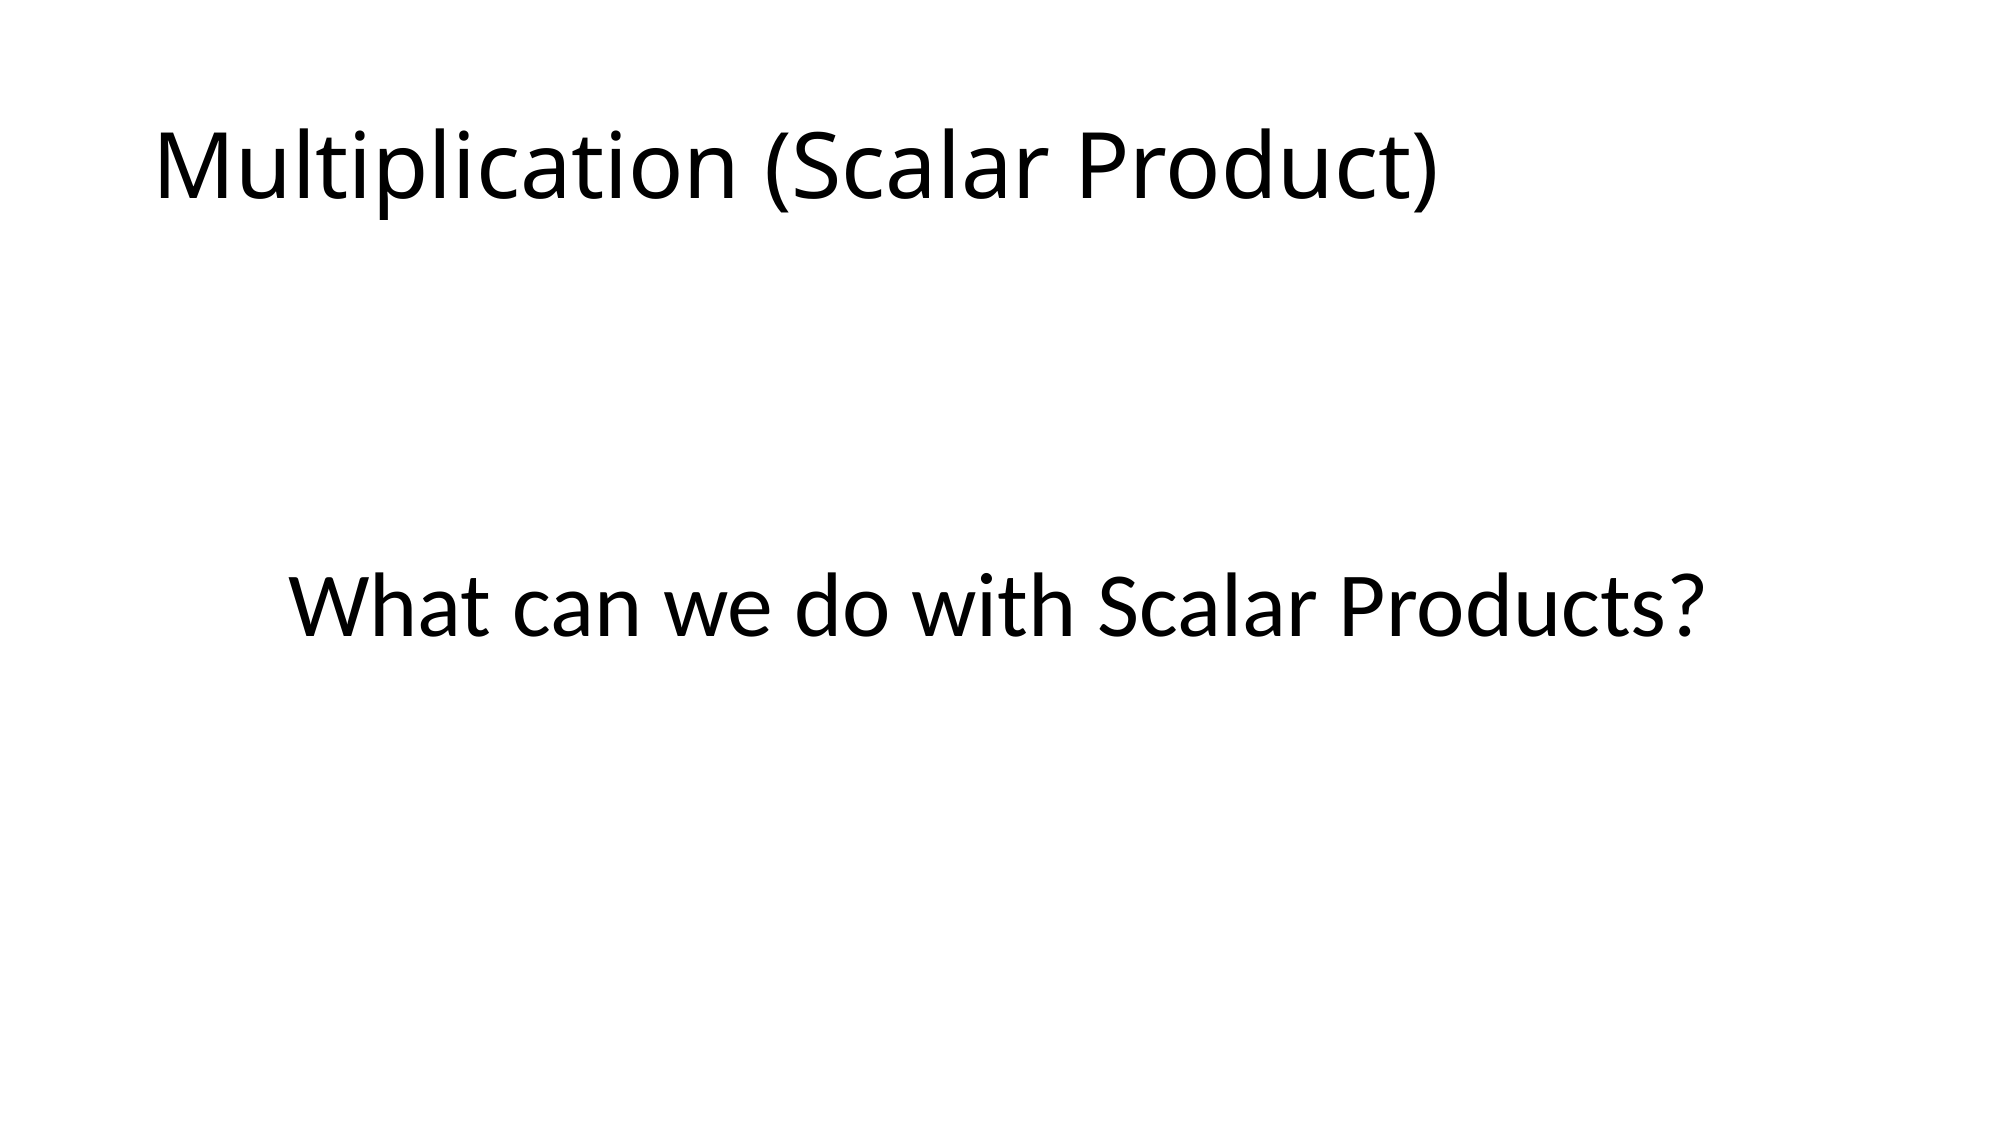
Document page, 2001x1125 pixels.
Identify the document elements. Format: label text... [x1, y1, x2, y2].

list What can we do with Scalar Products? [137, 299, 1863, 1014]
title Multiplication (Scalar Product) [137, 59, 1863, 278]
